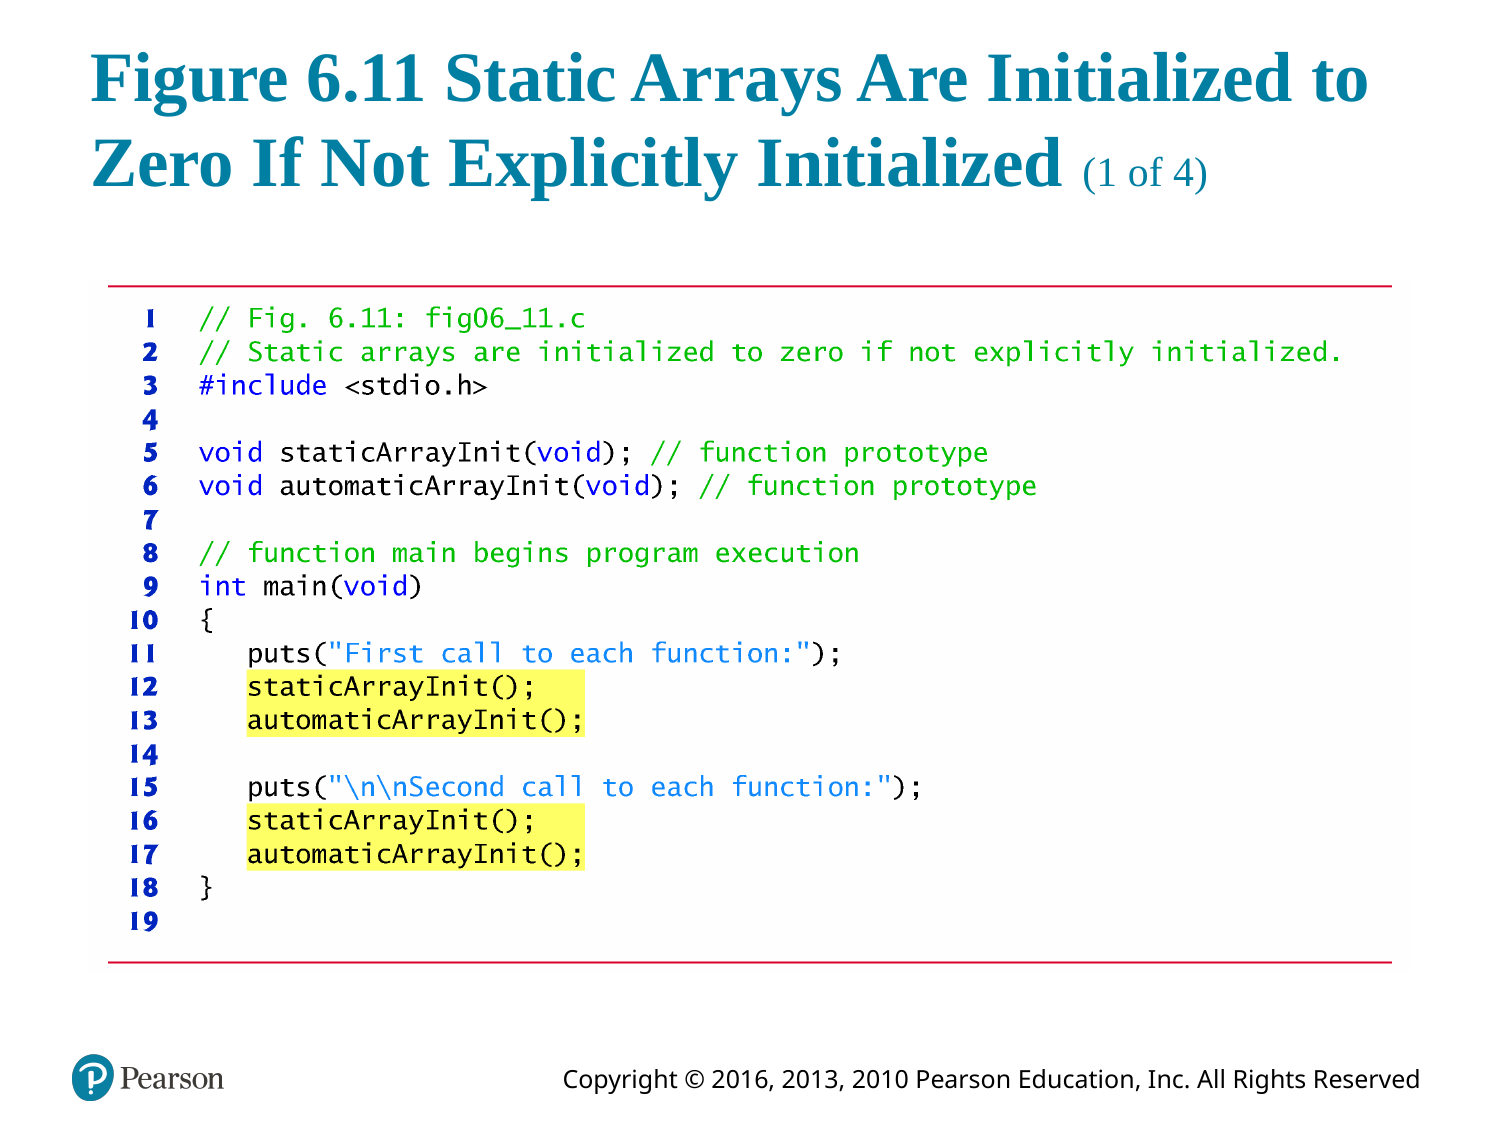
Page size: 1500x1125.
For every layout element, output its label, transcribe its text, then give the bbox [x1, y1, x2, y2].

picture [87, 280, 1412, 973]
picture [80, 1063, 106, 1088]
picture [98, 1054, 224, 1101]
picture [72, 1087, 83, 1101]
picture [72, 1054, 88, 1070]
title Figure 6.11 Static Arrays Are Initialized to Zero If Not Explicitly Initialized (1 of 4) [75, 0, 1425, 216]
